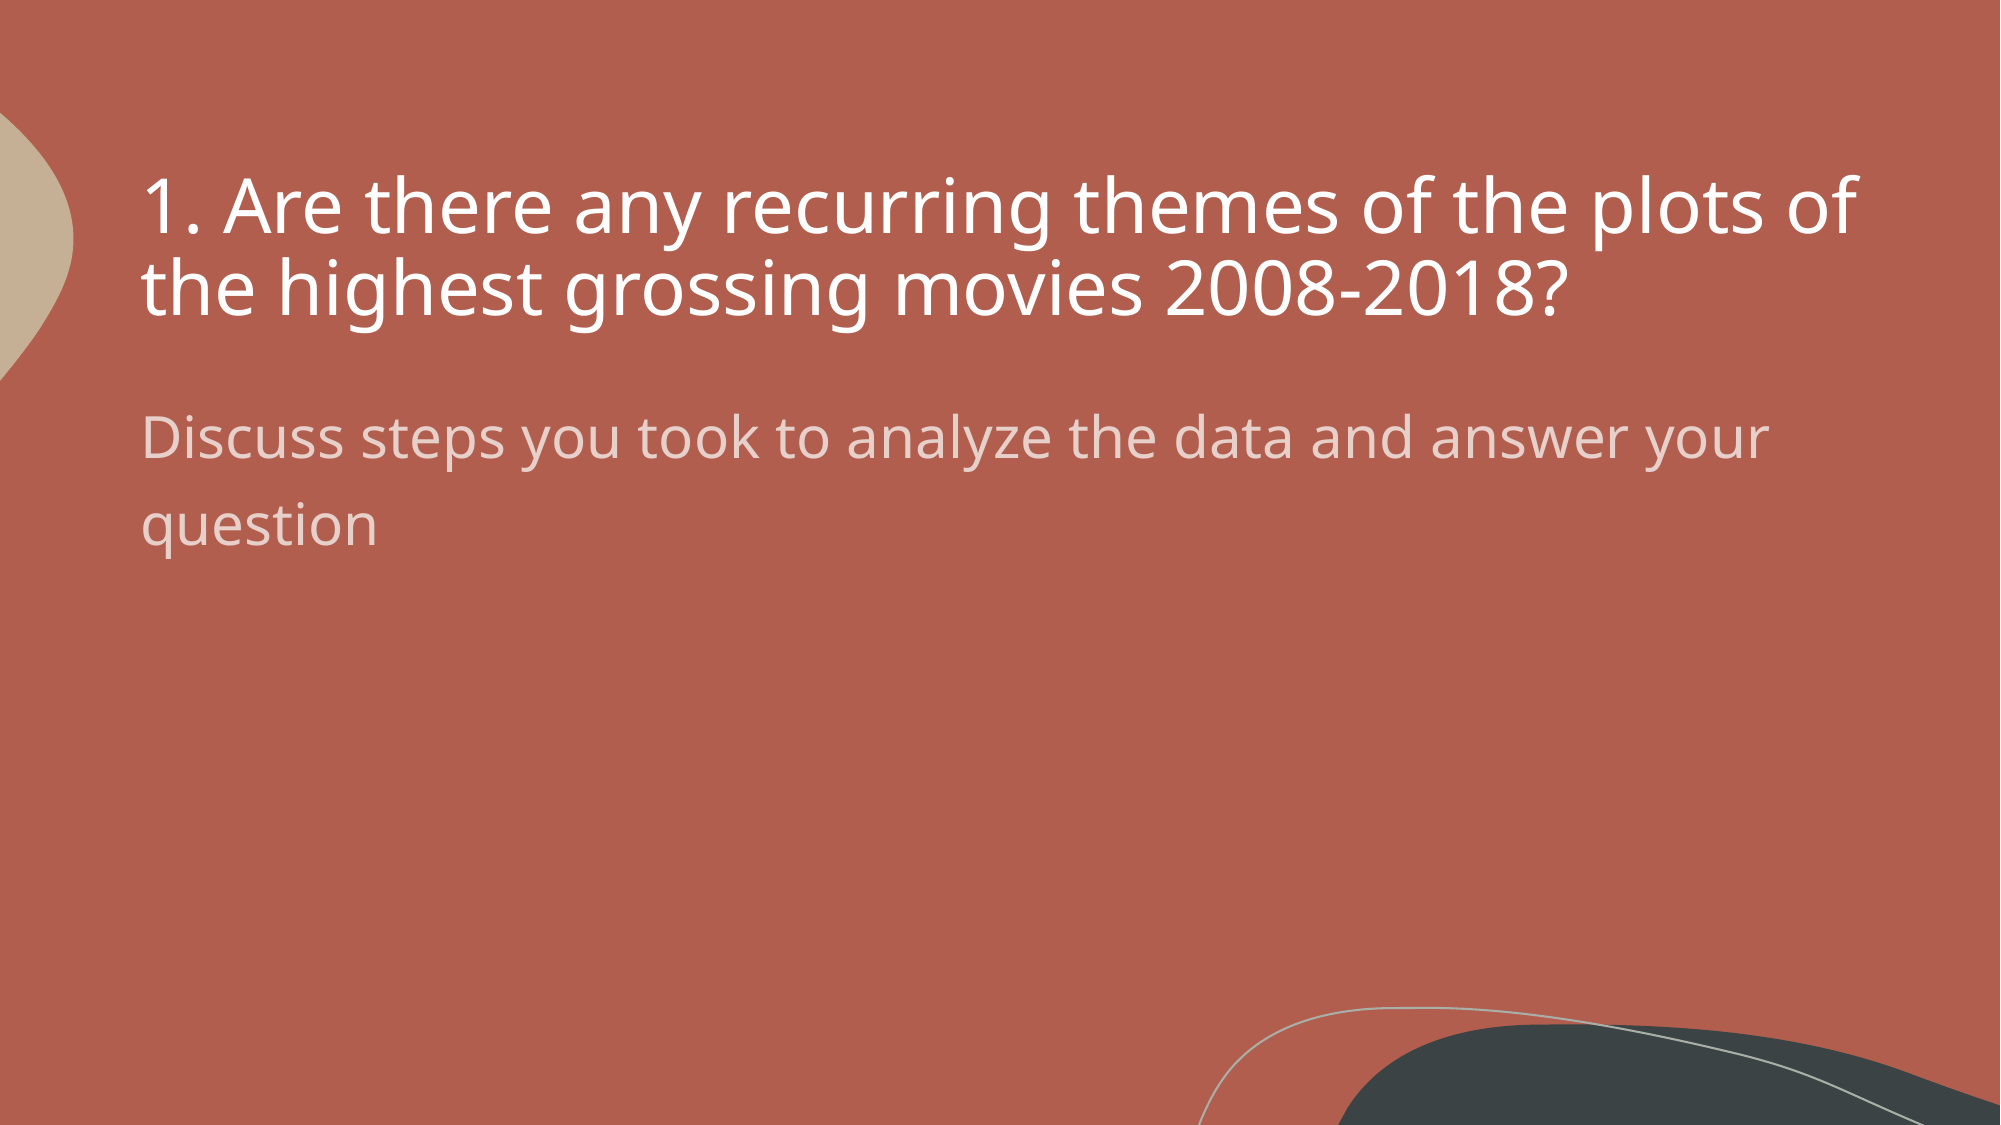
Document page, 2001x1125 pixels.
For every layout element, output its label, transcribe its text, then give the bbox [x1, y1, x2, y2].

list Discuss steps you took to analyze the data and answer your question [125, 375, 1875, 1002]
title 1. Are there any recurring themes of the plots of the highest grossing movies 2008-2018? [125, 125, 1875, 375]
